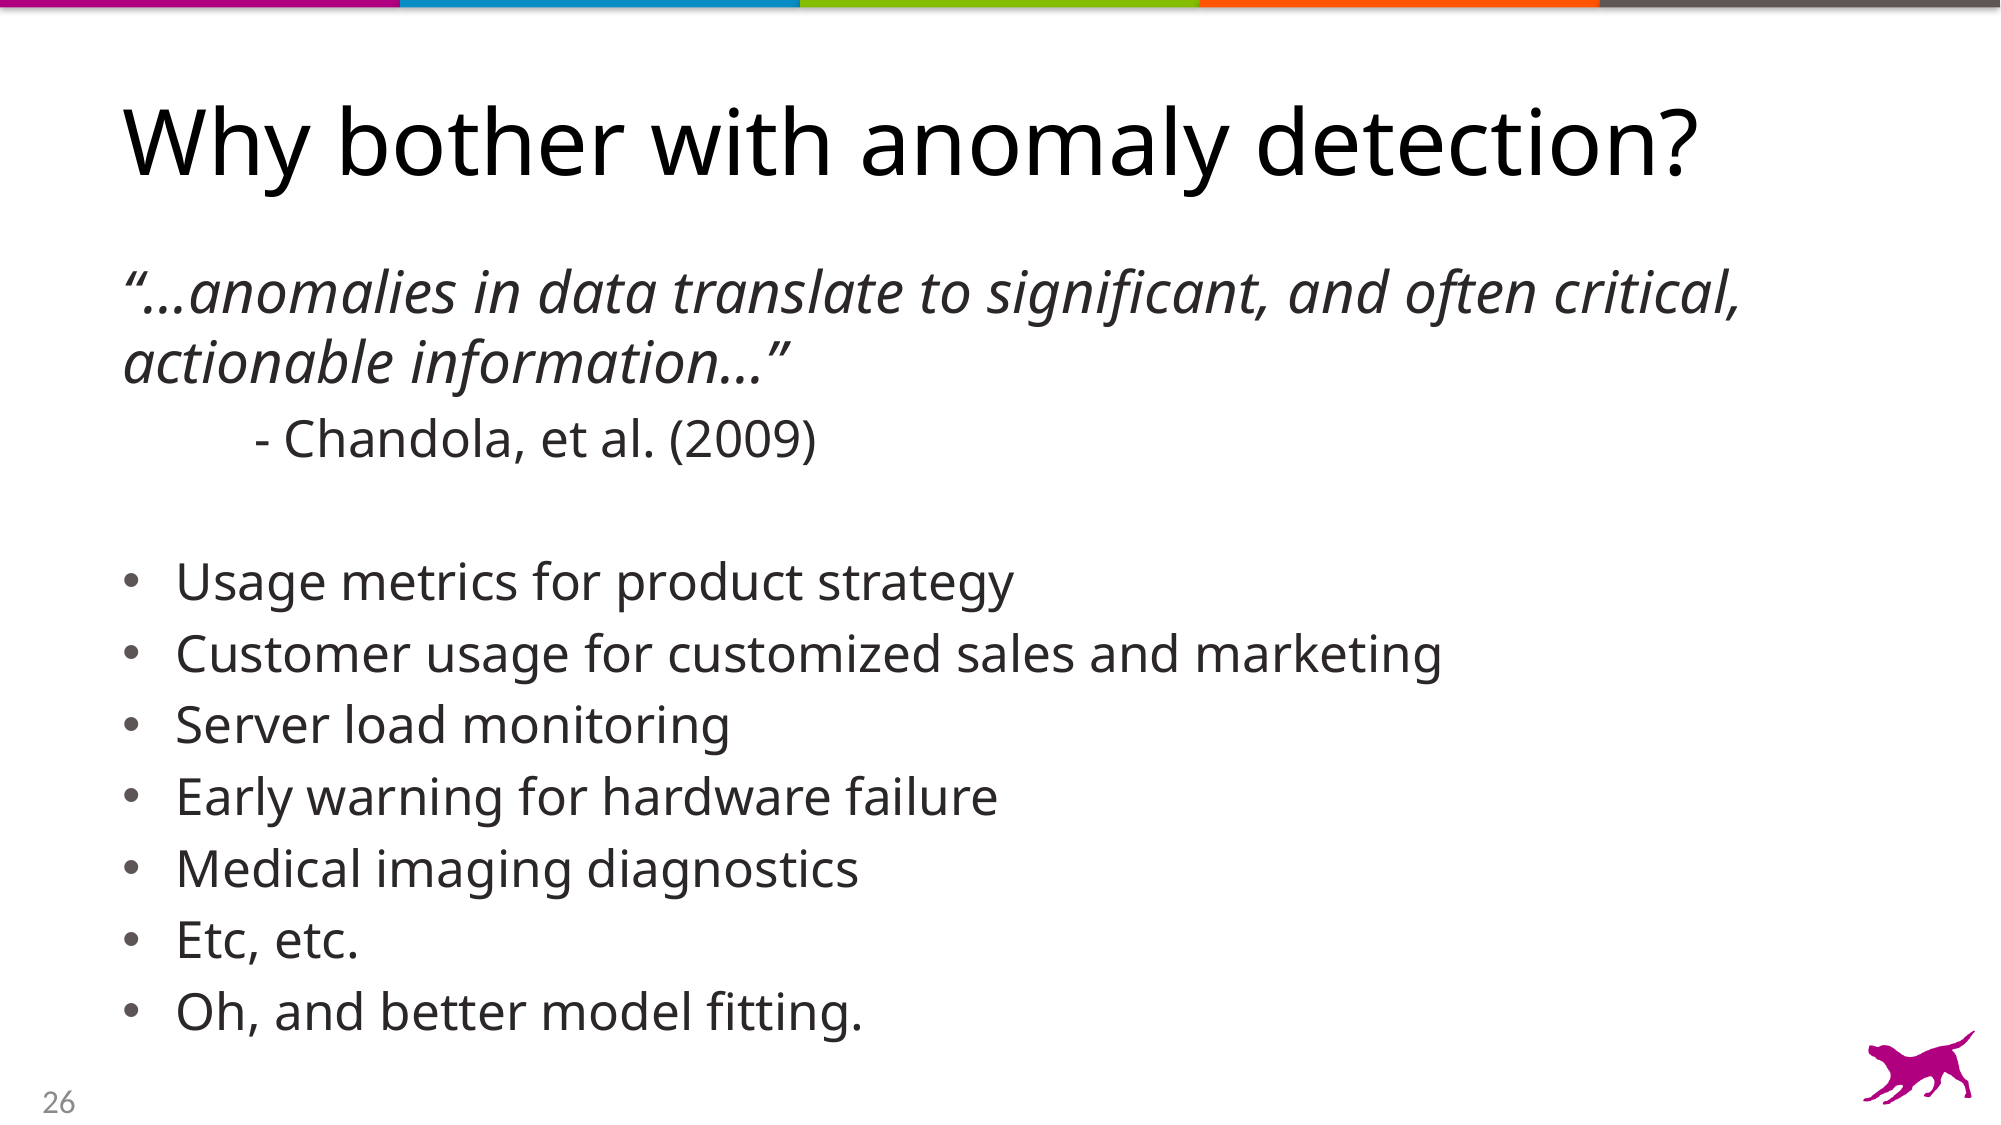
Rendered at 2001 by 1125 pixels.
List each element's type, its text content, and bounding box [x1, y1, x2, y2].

list “…anomalies in data translate to significant, and often critical, actionable information…” - Chandola, et al. (2009) Usage metrics for product strategy Customer usage for customized sales and marketing Server load monitoring Early warning for hardware failure Medical imaging diagnostics Etc, etc. Oh, and better model fitting. [107, 247, 1908, 1053]
picture [1860, 1028, 1979, 1106]
title Why bother with anomaly detection? [108, 45, 1908, 233]
